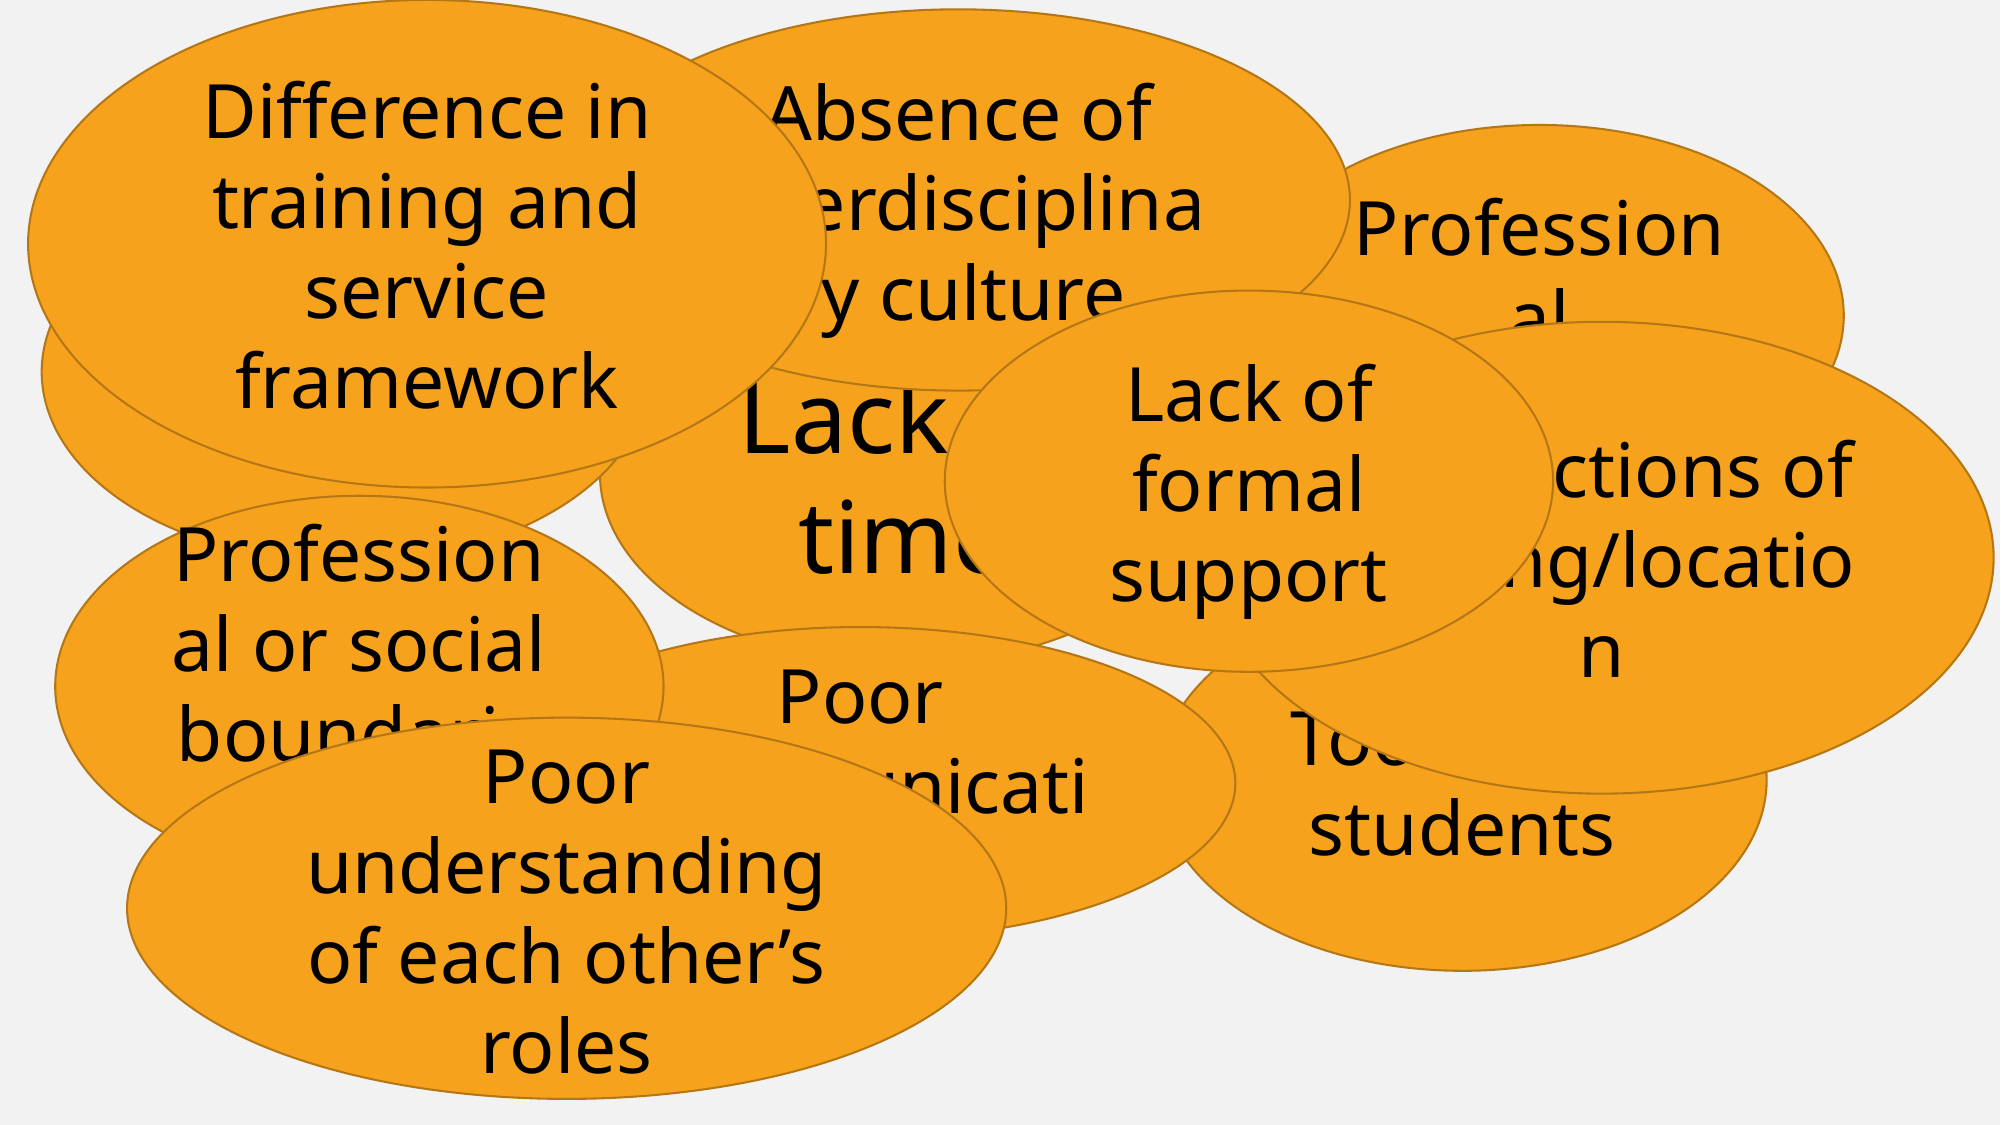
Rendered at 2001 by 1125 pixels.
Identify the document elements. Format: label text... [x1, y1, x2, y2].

text_box Poor understanding of each other’s roles [126, 716, 1008, 1100]
text_box Difference in training and service framework [27, 0, 828, 489]
text_box Restrictions of setting/location [1258, 320, 1995, 795]
text_box Poor communication [660, 626, 1237, 929]
text_box Lack of equality [40, 326, 617, 532]
text_box Professional hierarchies [1304, 123, 1845, 366]
text_box Professional or social boundaries [54, 494, 665, 833]
text_box Too many students [1183, 672, 1768, 972]
text_box Lack of time [599, 369, 1068, 645]
text_box Lack of formal support [943, 289, 1555, 673]
text_box Absence of interdisciplinary culture [692, 8, 1351, 392]
